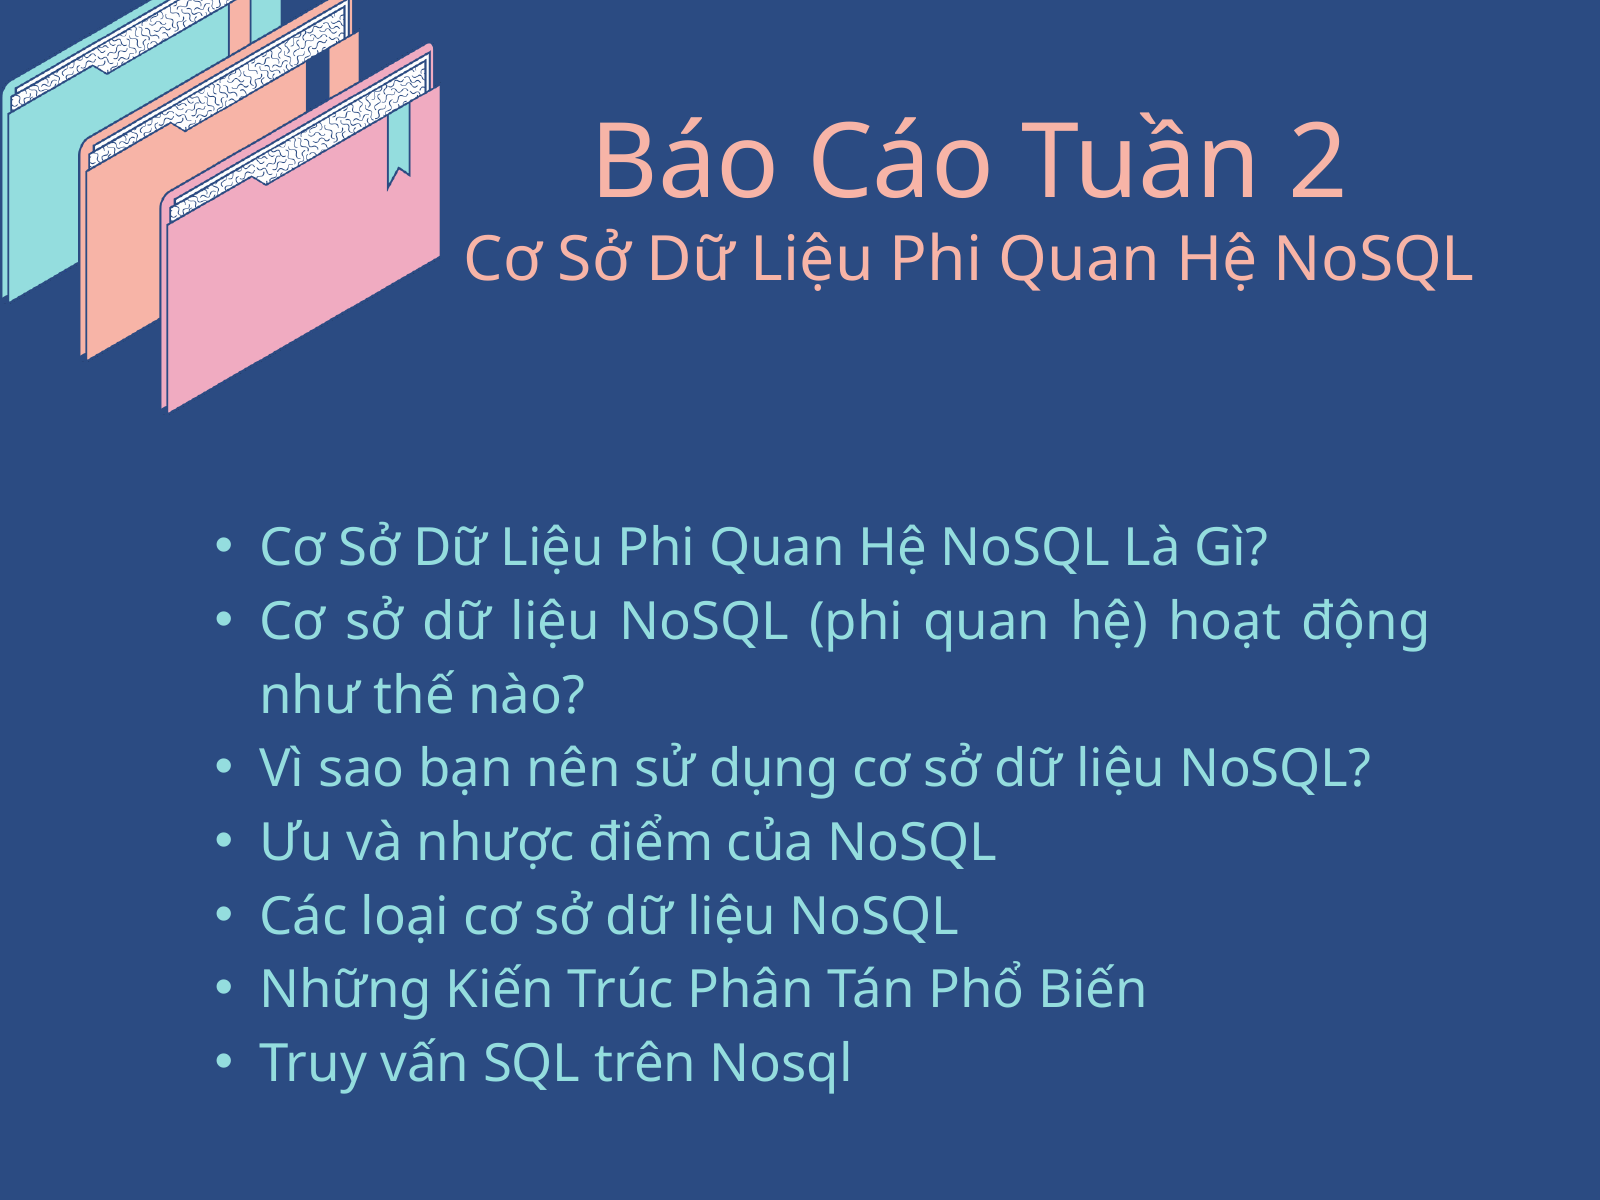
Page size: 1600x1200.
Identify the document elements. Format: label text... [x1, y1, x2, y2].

text_box Cơ Sở Dữ Liệu Phi Quan Hệ NoSQL Là Gì? Cơ sở dữ liệu NoSQL (phi quan hệ) hoạt động như thế nào? Vì sao bạn nên sử dụng cơ sở dữ liệu NoSQL? Ưu và nhược điểm của NoSQL Các loại cơ sở dữ liệu NoSQL Những Kiến Trúc Phân Tán Phổ Biến Truy vấn SQL trên Nosql [169, 502, 1431, 1166]
text_box Báo Cáo Tuần 2 Cơ Sở Dữ Liệu Phi Quan Hệ NoSQL [459, 93, 1480, 437]
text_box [0, 0, 442, 416]
